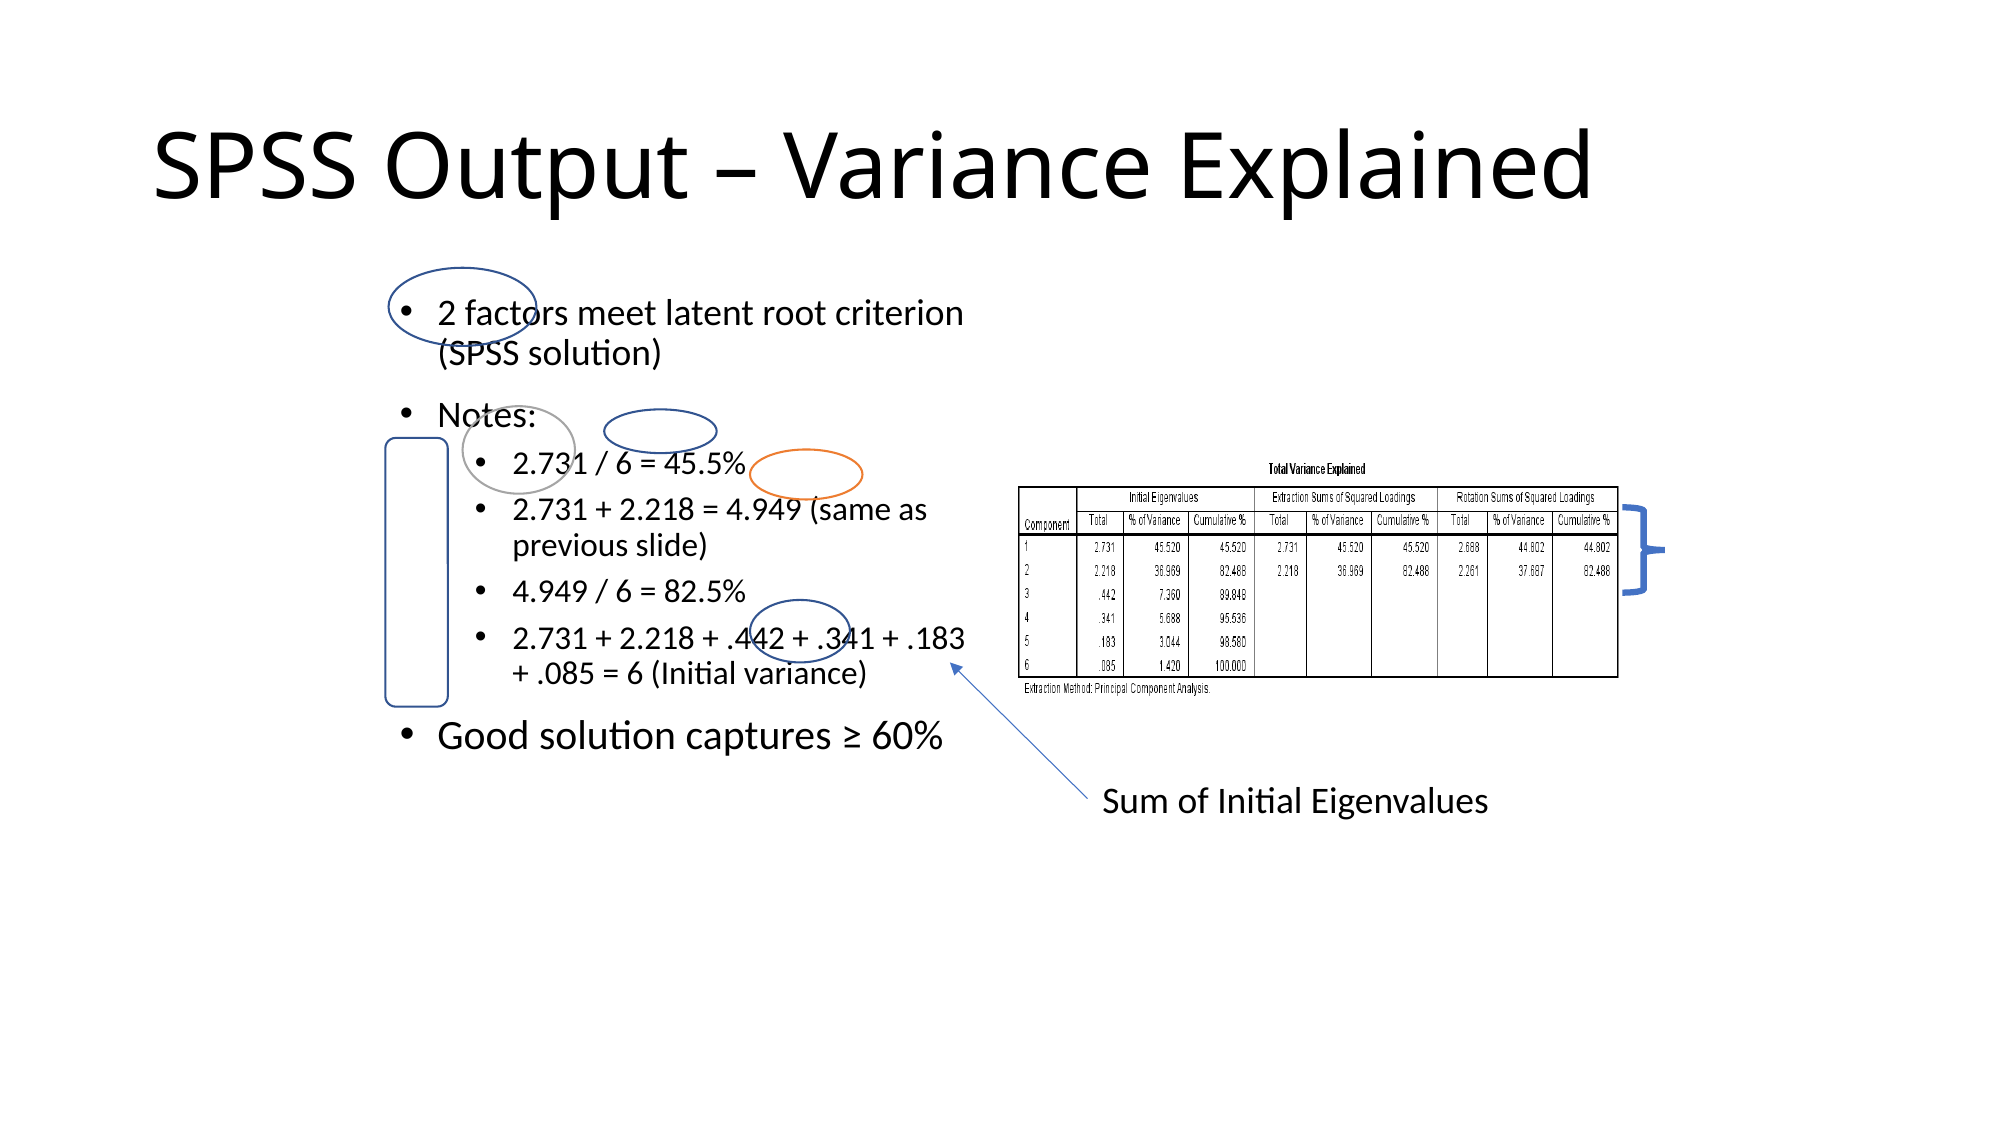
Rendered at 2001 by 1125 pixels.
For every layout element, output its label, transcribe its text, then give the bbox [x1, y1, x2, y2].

text_box [1623, 506, 1665, 594]
text_box [748, 598, 852, 664]
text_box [949, 662, 1088, 799]
text_box [748, 448, 864, 501]
text_box [461, 405, 577, 495]
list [1015, 453, 1623, 707]
text_box [603, 408, 718, 455]
title SPSS Output – Variance Explained [137, 59, 1863, 278]
text_box [387, 266, 538, 347]
list 2 factors meet latent root criterion (SPSS solution) Notes: 2.731 / 6 = 45.5% 2.731 + 2.218 = 4.949 (same as previous slide) 4.949 / 6 = 82.5% 2.731 + 2.218 + .442 + .341 + .183 + .085 = 6 (Initial variance) Good solution captures ≥ 60% [384, 285, 993, 946]
text_box Sum of Initial Eigenvalues [1087, 768, 1665, 829]
text_box [384, 436, 449, 708]
